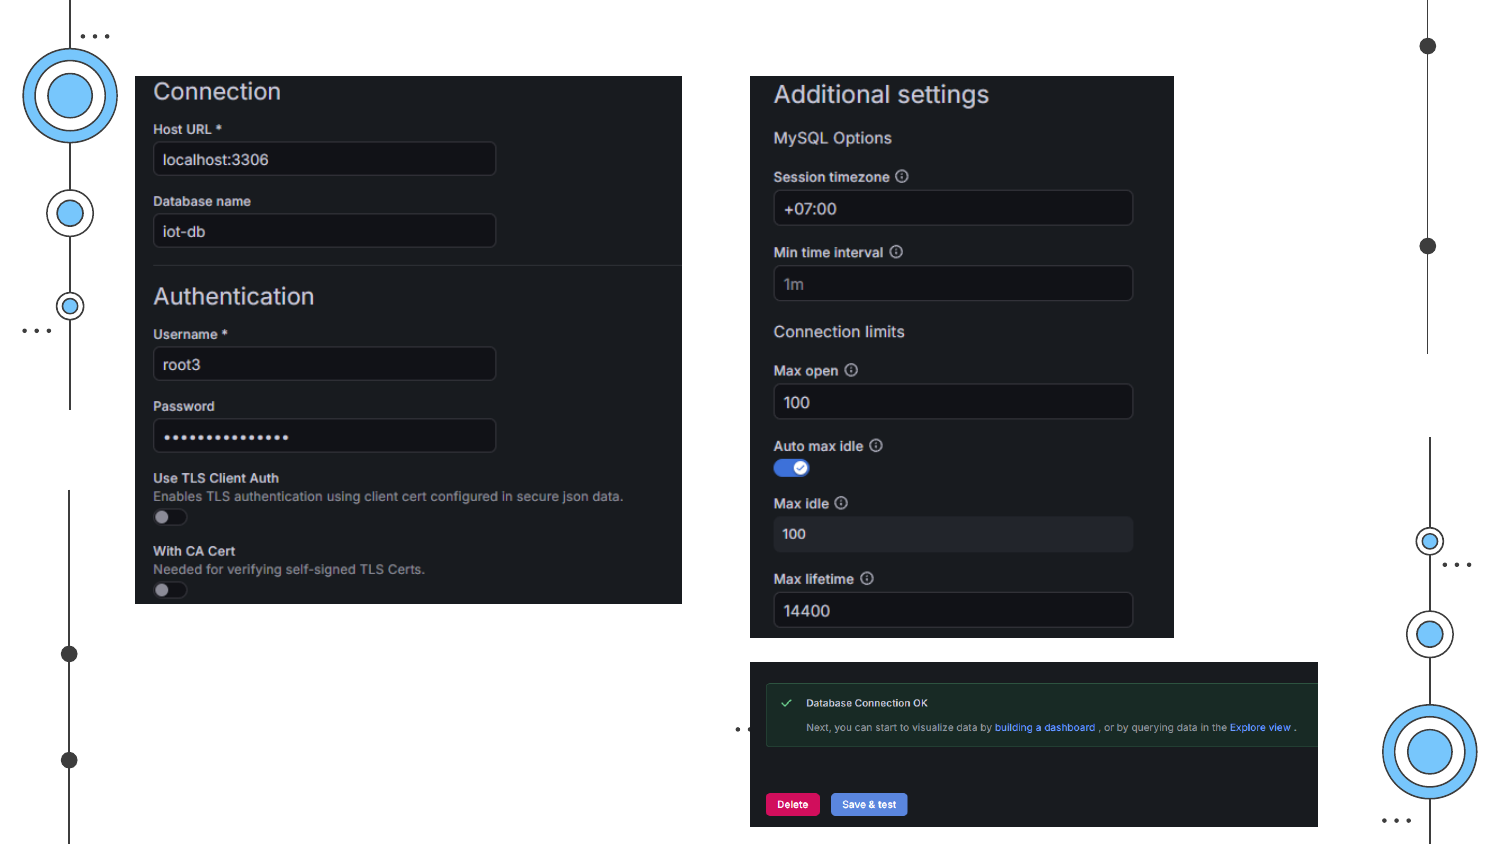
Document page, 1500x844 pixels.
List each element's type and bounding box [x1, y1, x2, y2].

picture [749, 662, 1318, 827]
picture [134, 76, 682, 605]
picture [749, 76, 1174, 638]
